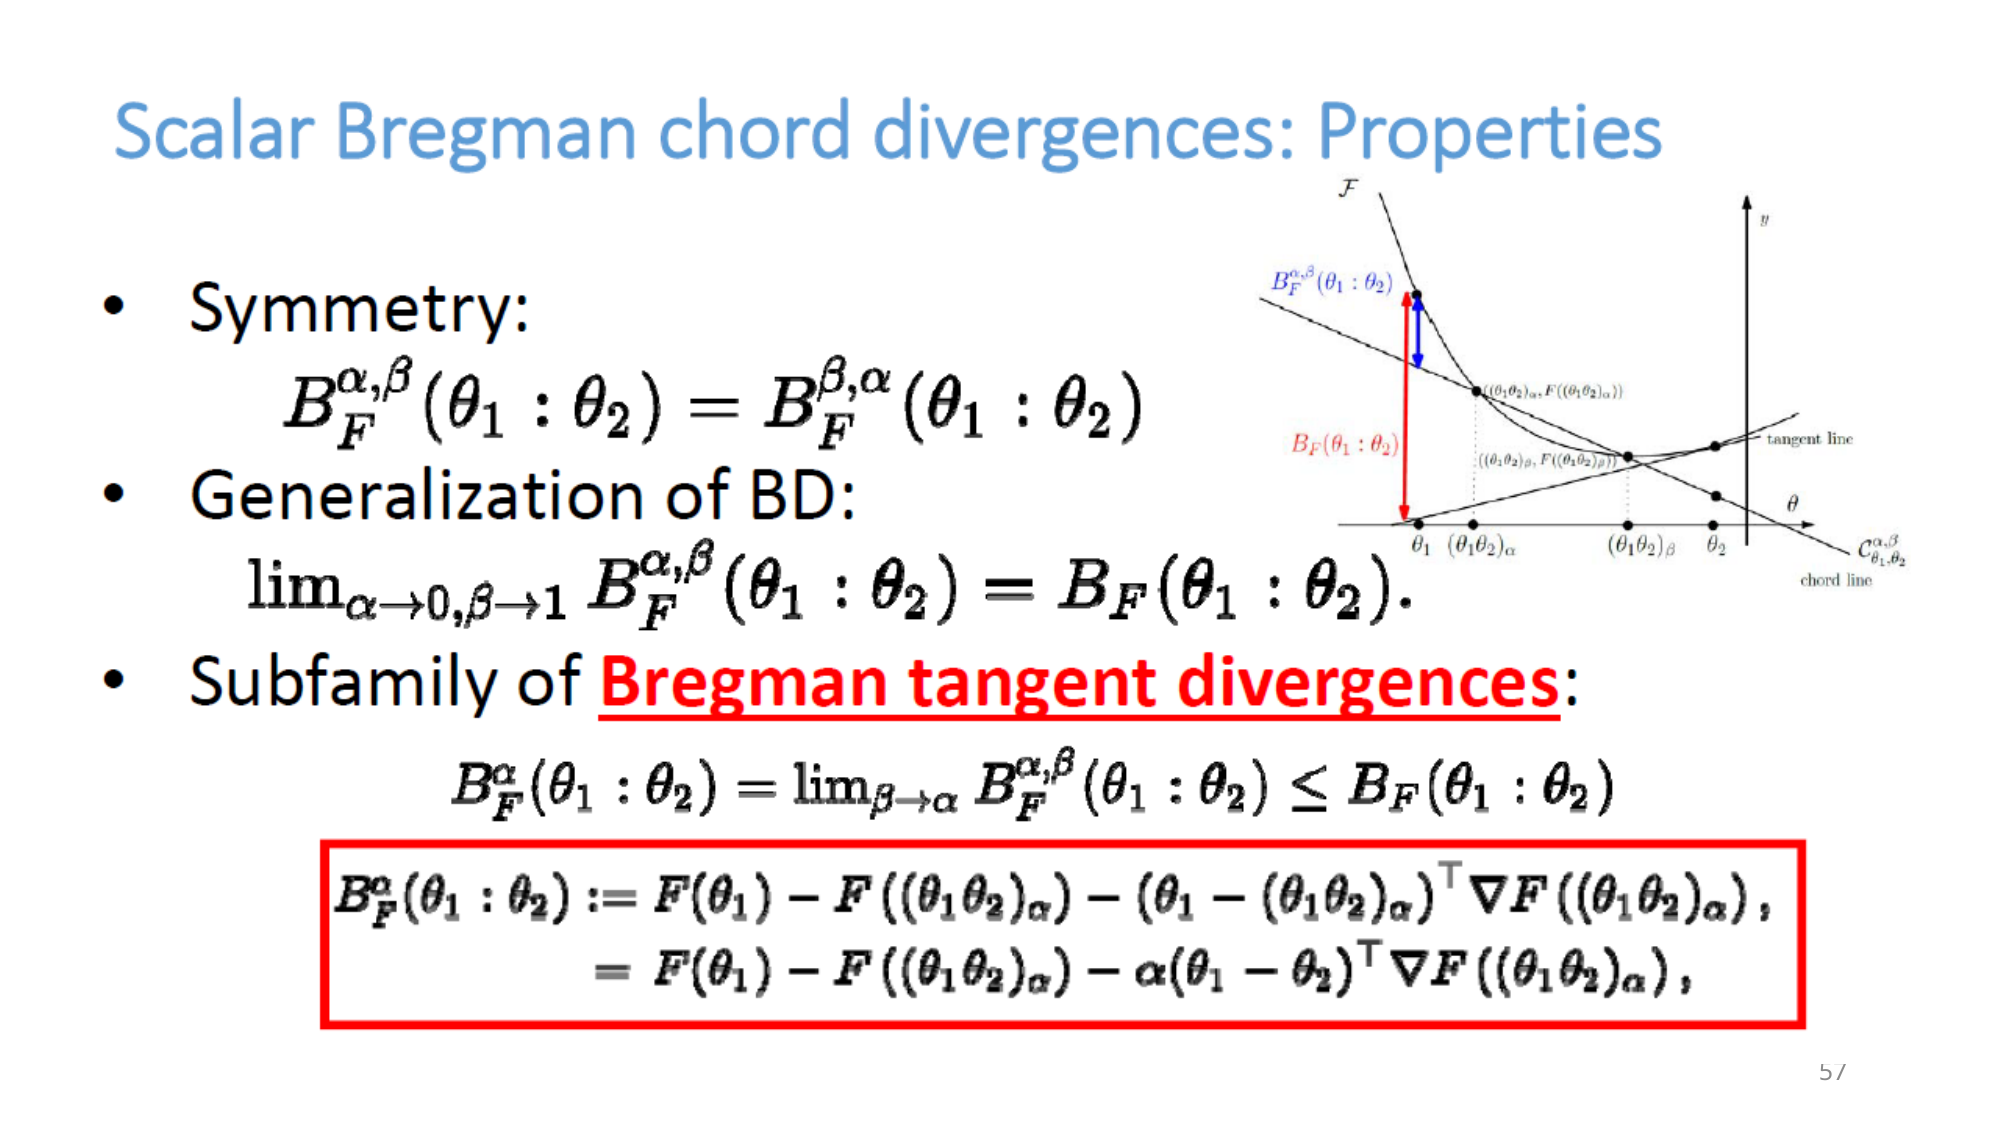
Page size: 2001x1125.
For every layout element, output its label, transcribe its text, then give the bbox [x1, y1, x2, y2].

slide_number 57 [1412, 1064, 1863, 1103]
picture [74, 61, 1925, 1064]
